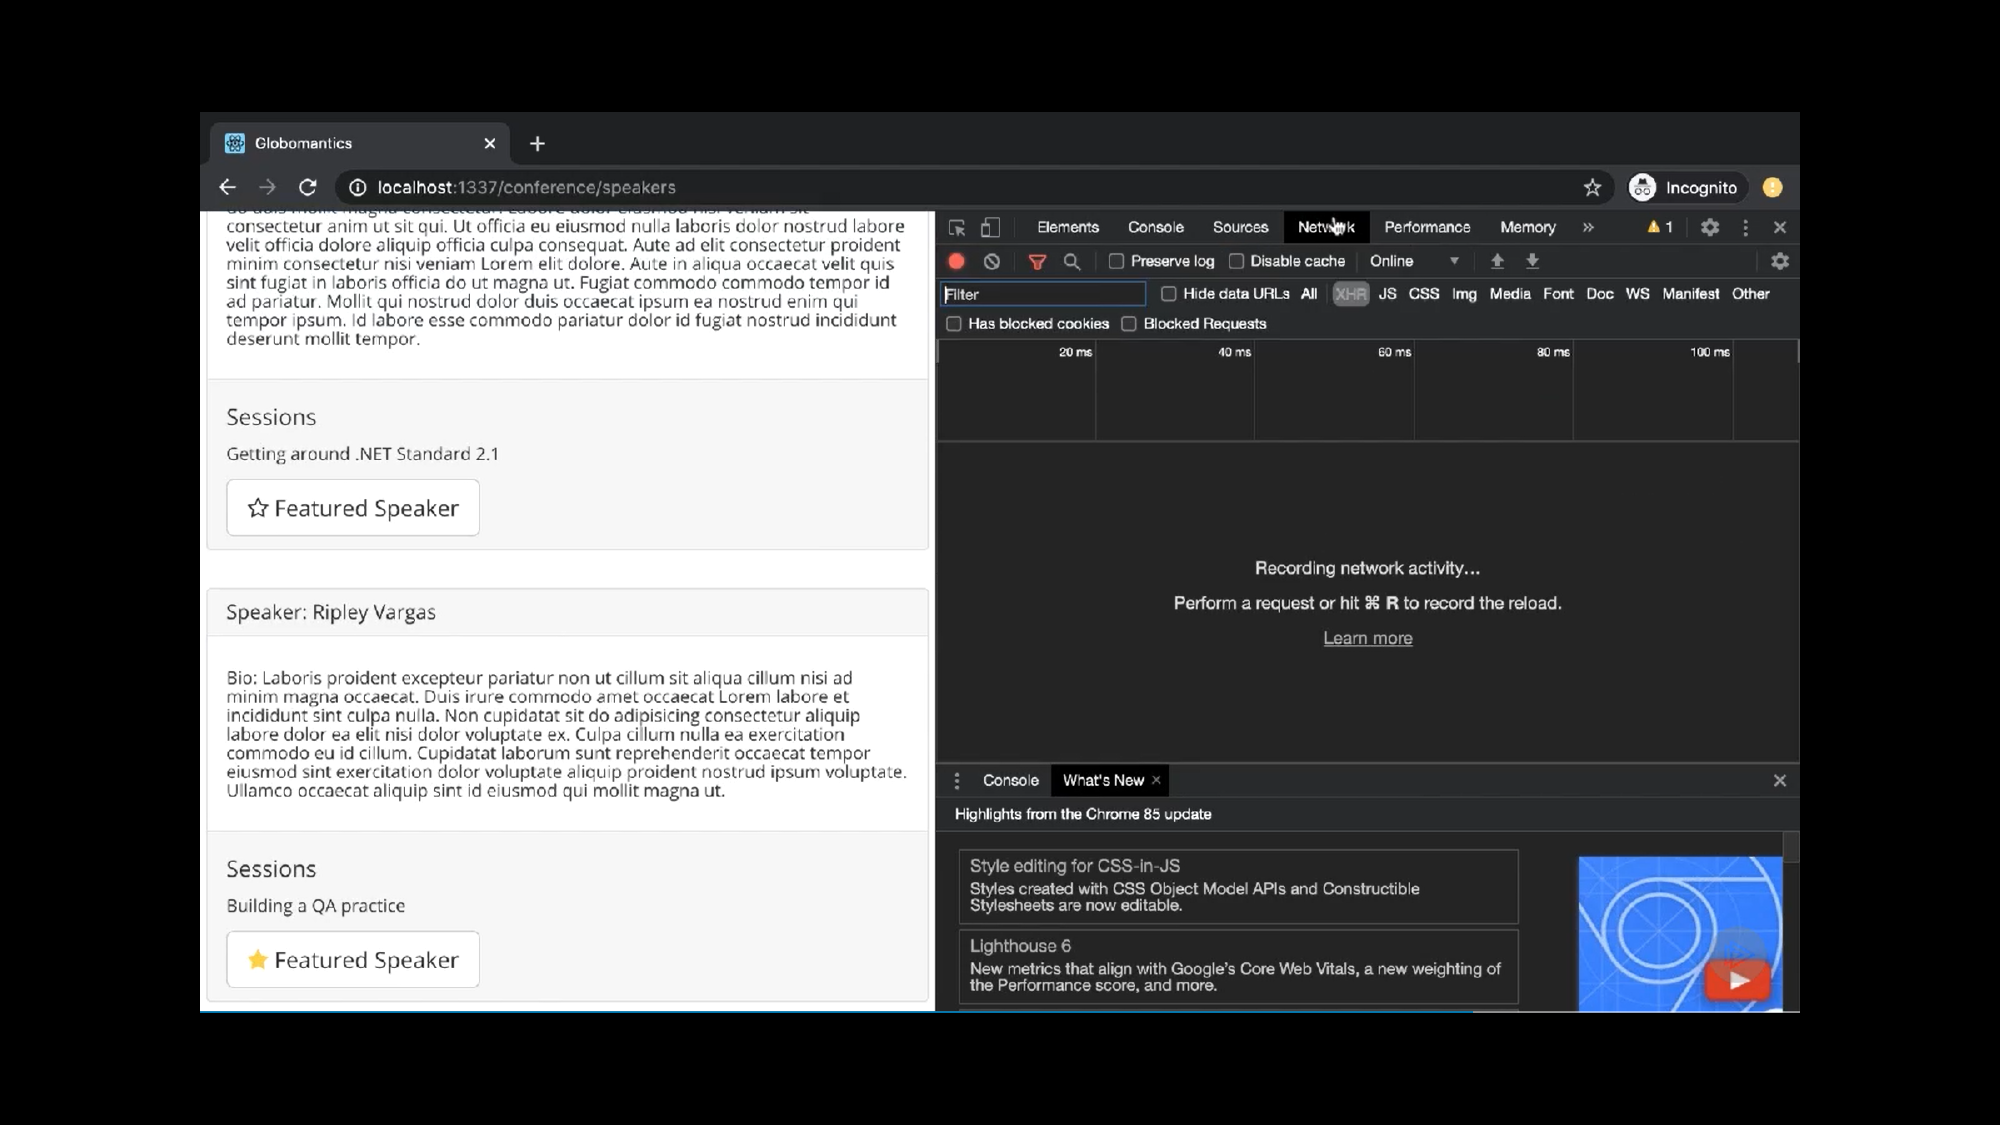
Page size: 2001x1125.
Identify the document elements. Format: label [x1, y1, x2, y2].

picture [199, 112, 1800, 1013]
